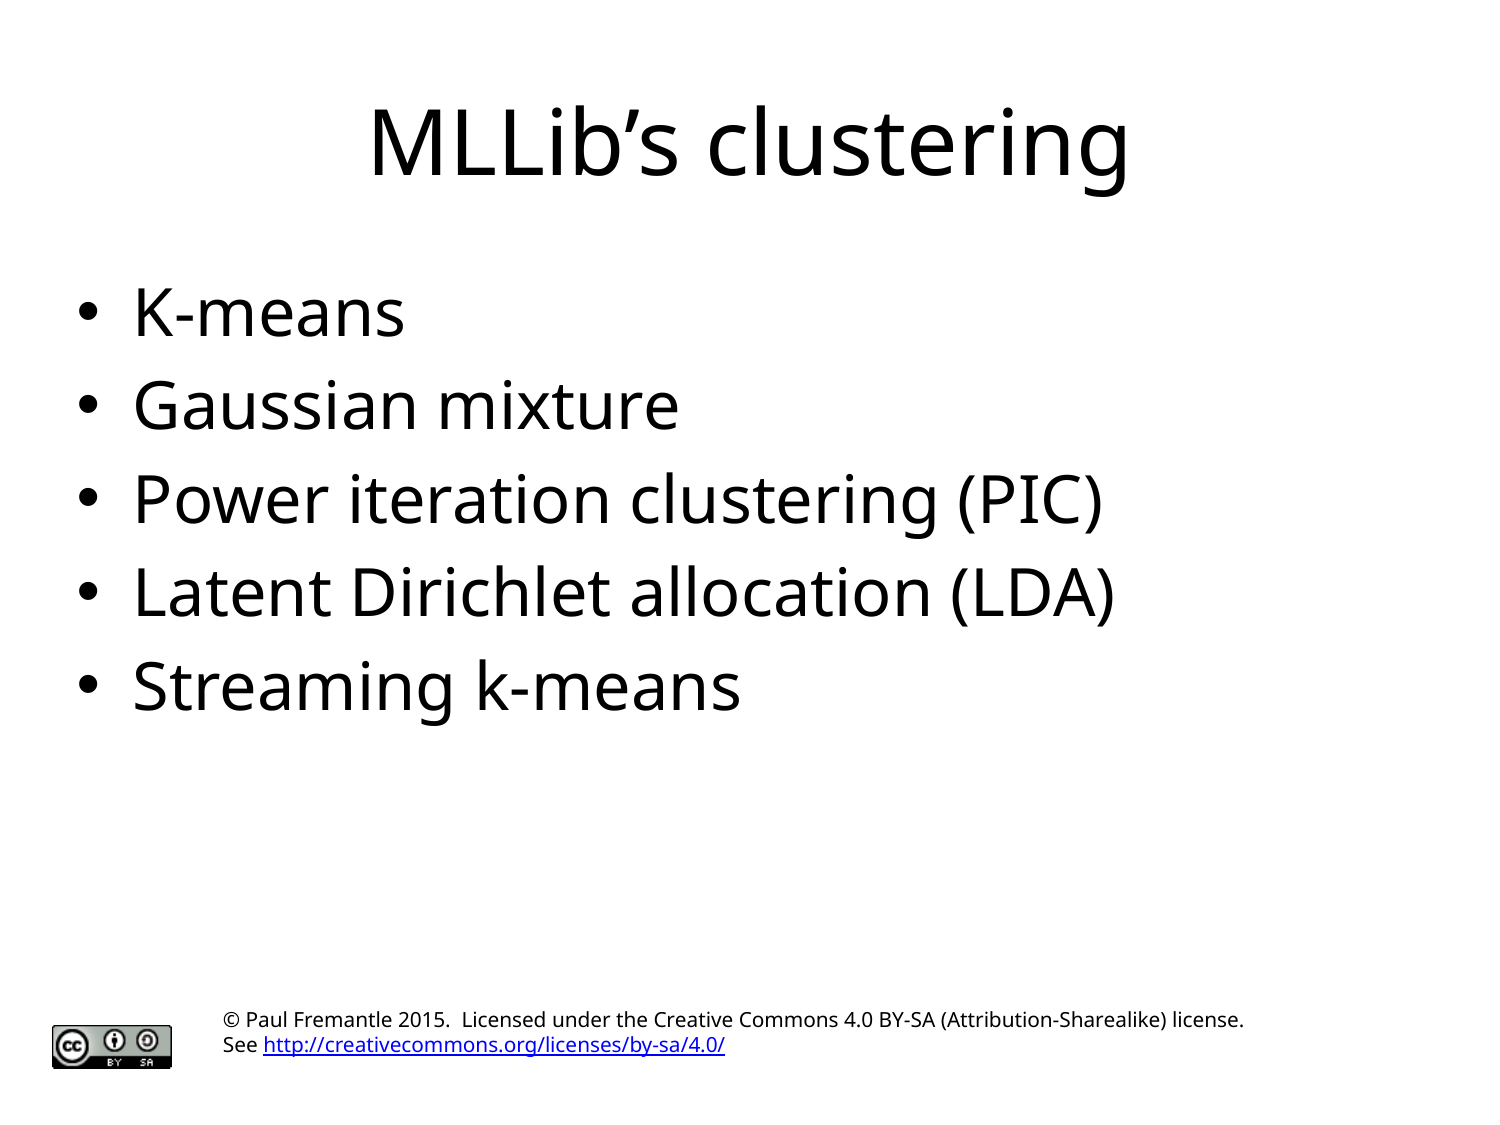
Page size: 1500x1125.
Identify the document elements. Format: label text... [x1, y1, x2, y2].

list K-means Gaussian mixture Power iteration clustering (PIC) Latent Dirichlet allocation (LDA) Streaming k-means [61, 262, 1412, 1005]
title MLLib’s clustering [75, 45, 1425, 233]
picture [52, 1025, 172, 1069]
